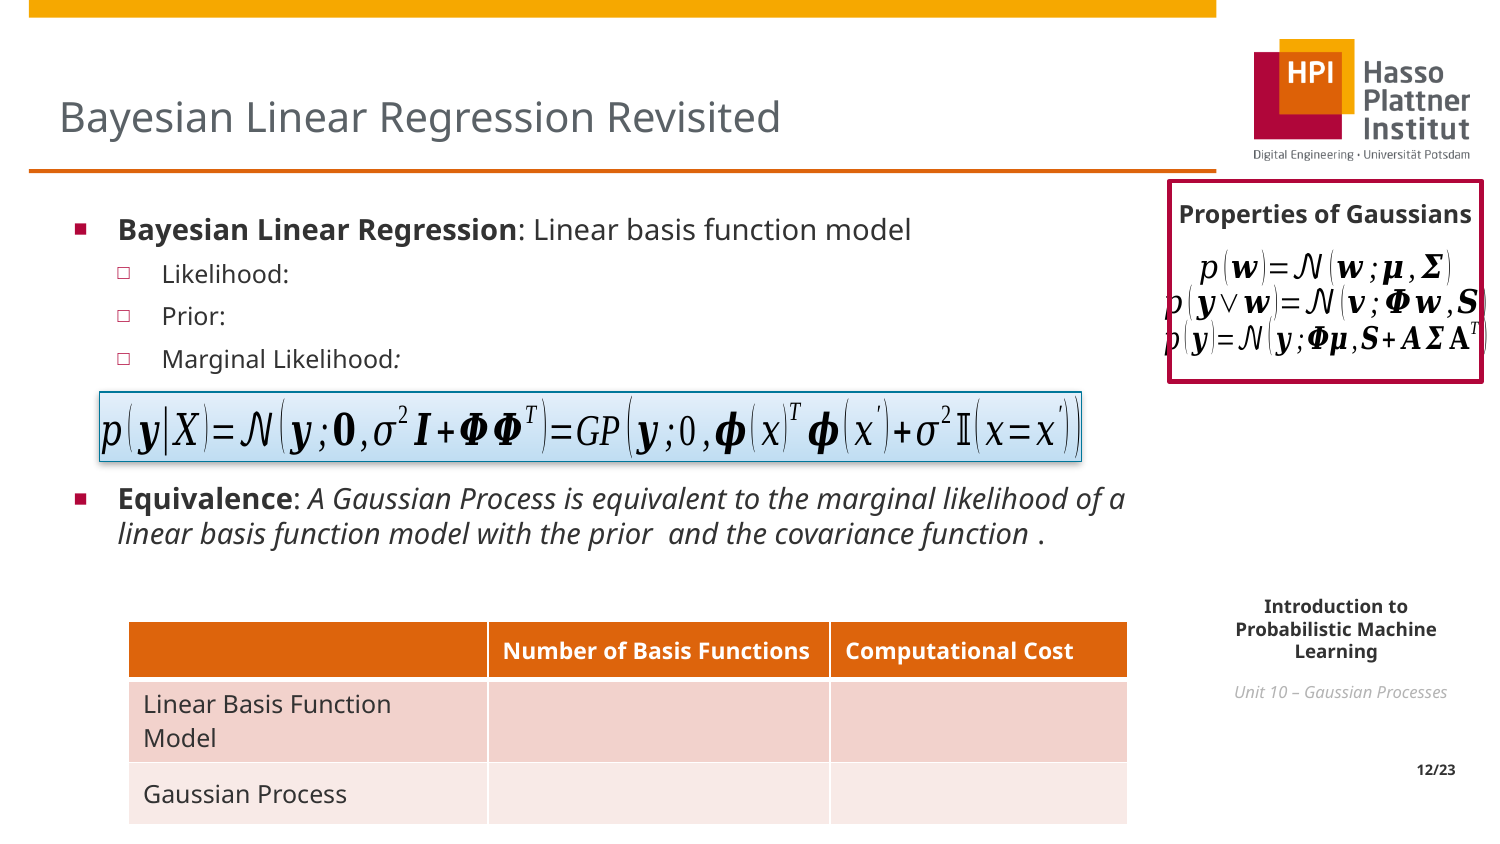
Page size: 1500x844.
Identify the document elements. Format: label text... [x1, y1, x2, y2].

text_box [1167, 179, 1484, 384]
text_box Properties of Gaussians [1180, 187, 1471, 239]
title Bayesian Linear Regression Revisited [58, 17, 1187, 170]
picture [1254, 39, 1470, 161]
